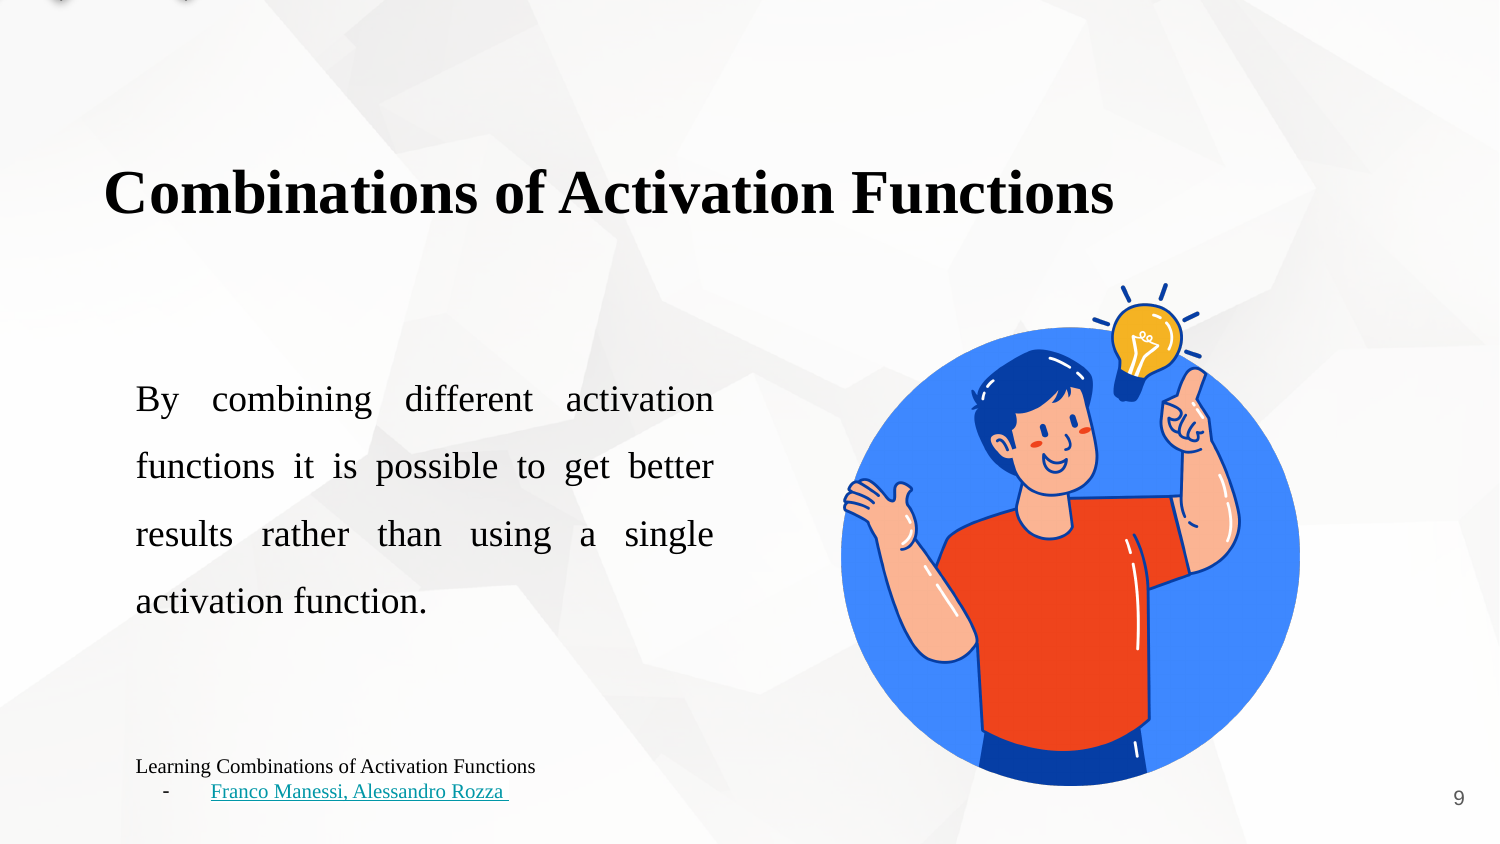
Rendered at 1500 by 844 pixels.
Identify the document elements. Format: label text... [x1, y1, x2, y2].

title Combinations of Activation Functions [73, 98, 1412, 242]
text_box Learning Combinations of Activation Functions Franco Manessi, Alessandro Rozza [120, 737, 826, 813]
subtitle By combining different activation functions it is possible to get better results rather than using a single activation function. [120, 336, 730, 646]
slide_number ‹#› [1389, 764, 1480, 830]
picture [0, 0, 1500, 844]
